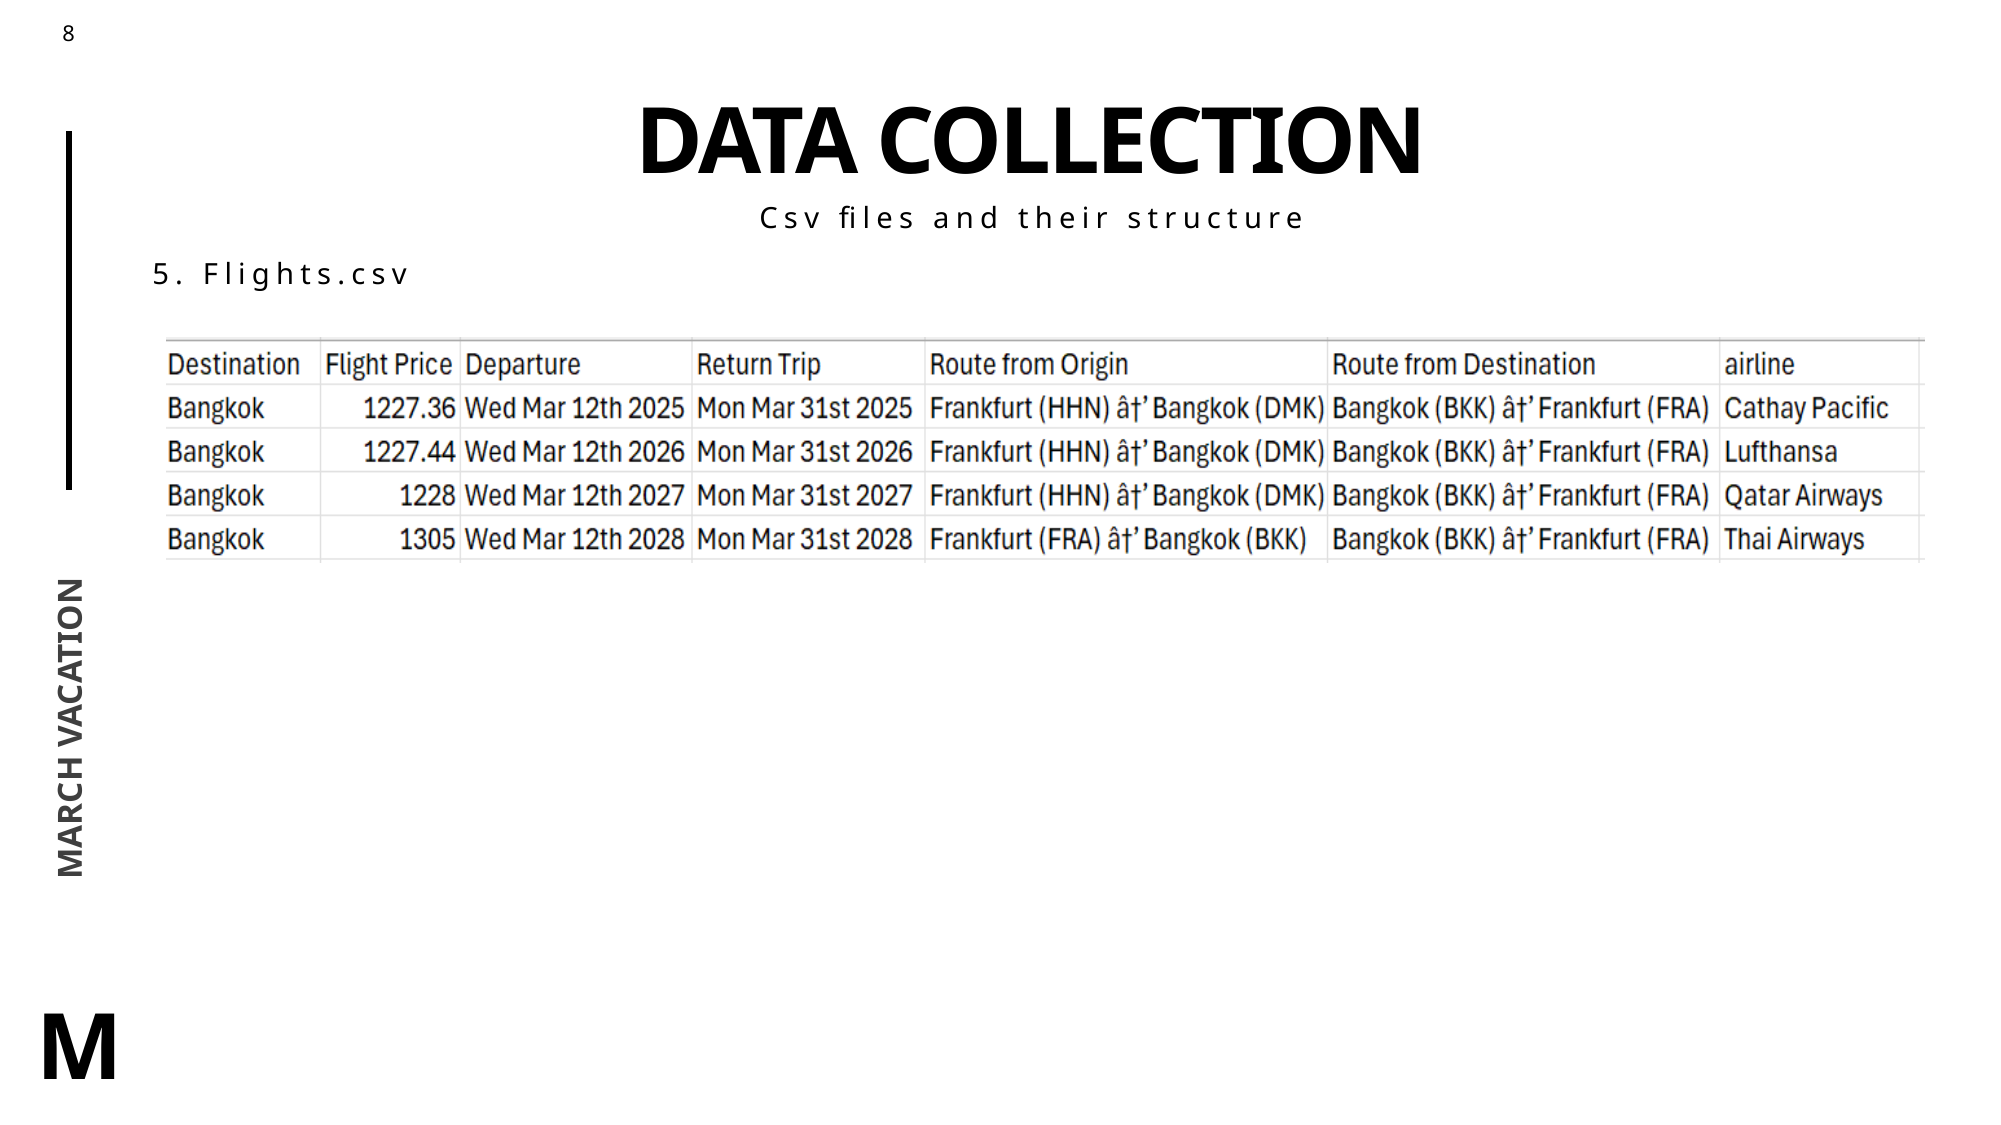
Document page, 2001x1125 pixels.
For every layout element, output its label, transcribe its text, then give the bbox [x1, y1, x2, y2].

text_box 5. Flights.csv [137, 249, 1925, 302]
footer March vacation [45, 534, 92, 895]
title Data collection [137, 0, 1925, 192]
list M [21, 984, 110, 1101]
picture [165, 337, 1925, 563]
list Csv files and their structure [137, 192, 1925, 246]
